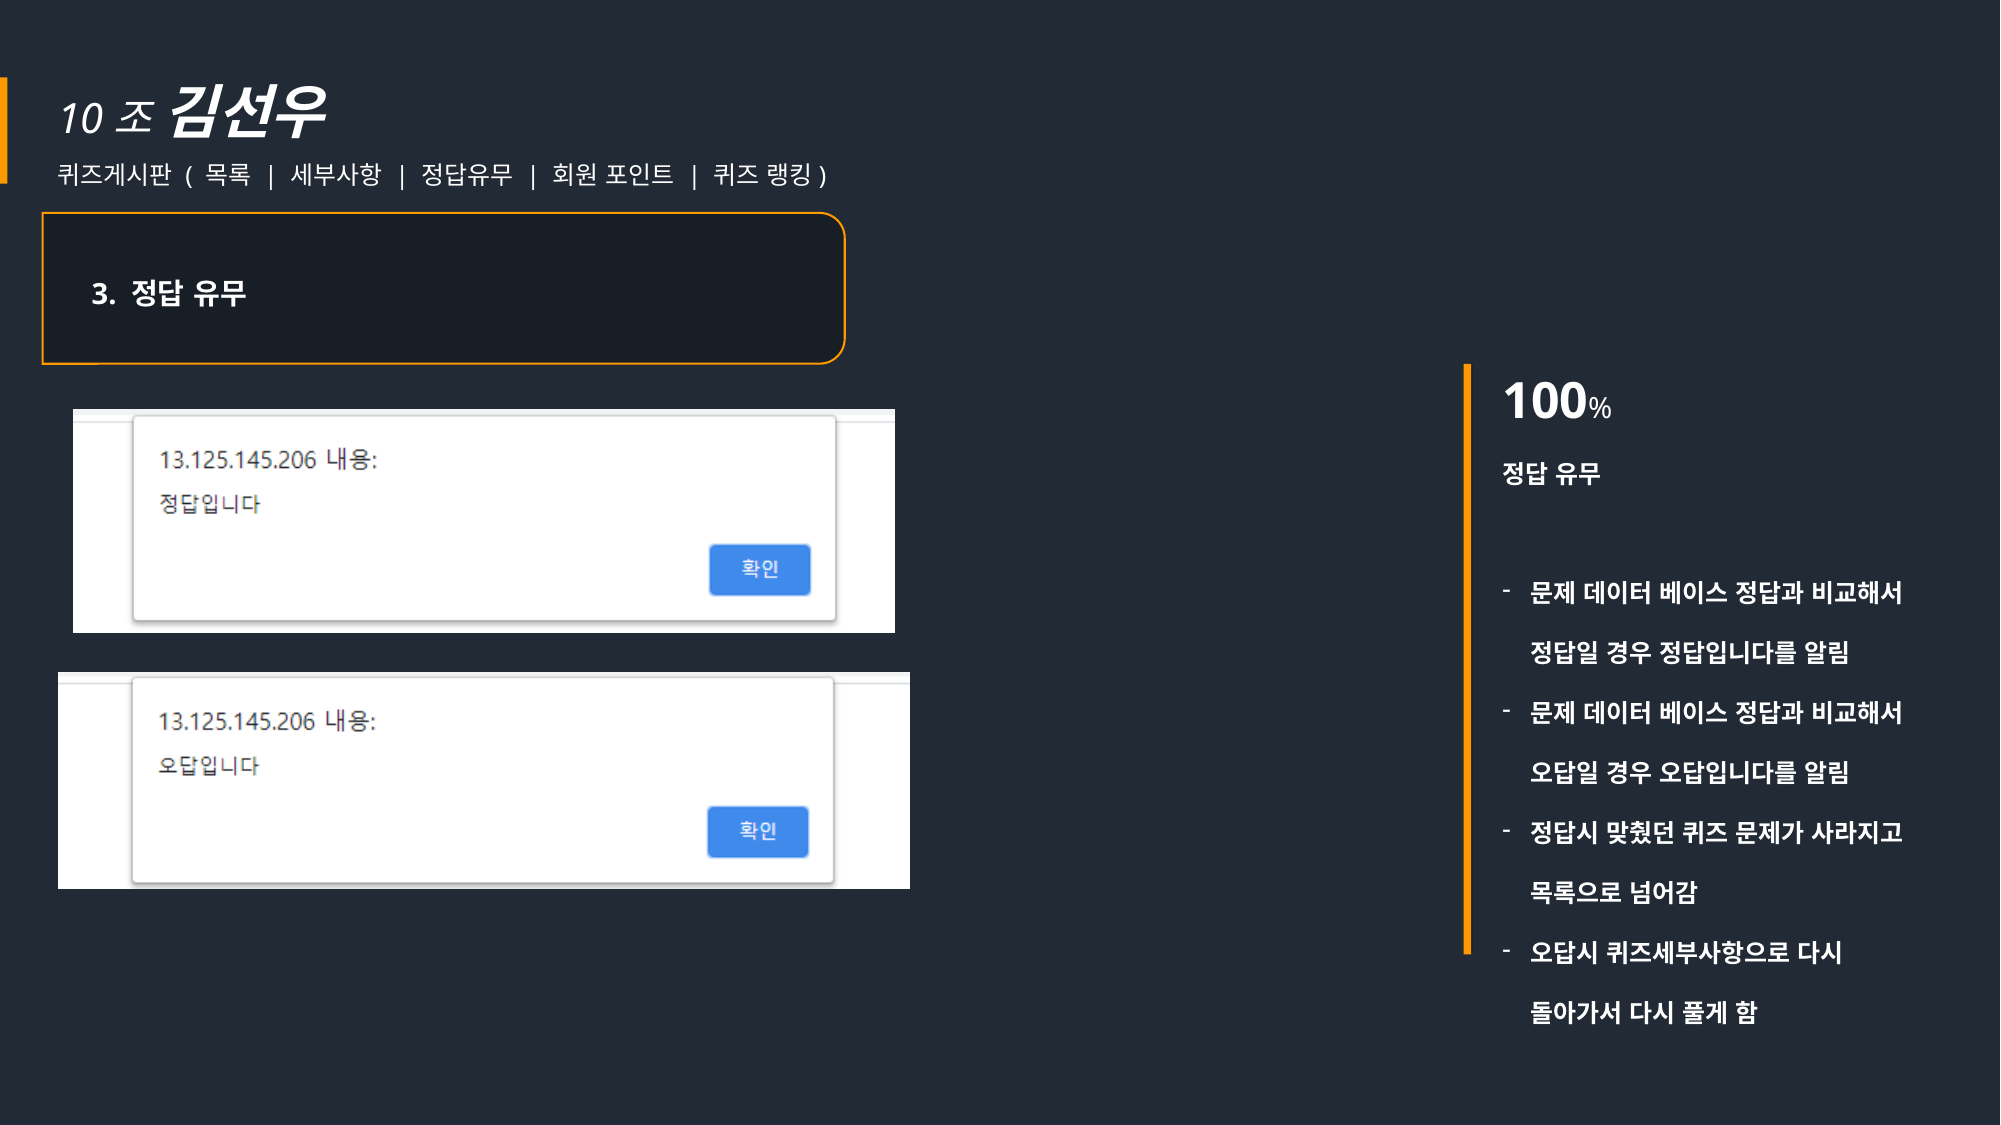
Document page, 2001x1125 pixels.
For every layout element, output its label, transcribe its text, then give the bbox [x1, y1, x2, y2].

text_box [41, 211, 846, 365]
picture [58, 672, 910, 889]
text_box [0, 76, 8, 185]
text_box [1463, 363, 1472, 955]
picture [73, 409, 895, 633]
text_box 100% 정답 유무 문제 데이터 베이스 정답과 비교해서 정답일 경우 정답입니다를 알림 문제 데이터 베이스 정답과 비교해서 오답일 경우 오답입니다를 알림 정답시 맞췄던 퀴즈 문제가 사라지고 목록으로 넘어감 오답시 퀴즈세부사항으로 다시 돌아가서 다시 풀게 함 [1487, 360, 1934, 1035]
text_box 3. 정답 유무 [76, 250, 692, 318]
text_box 10조 김선우 퀴즈게시판 ( 목록 | 세부사항 | 정답유무 | 회원 포인트 | 퀴즈 랭킹) [42, 32, 948, 198]
